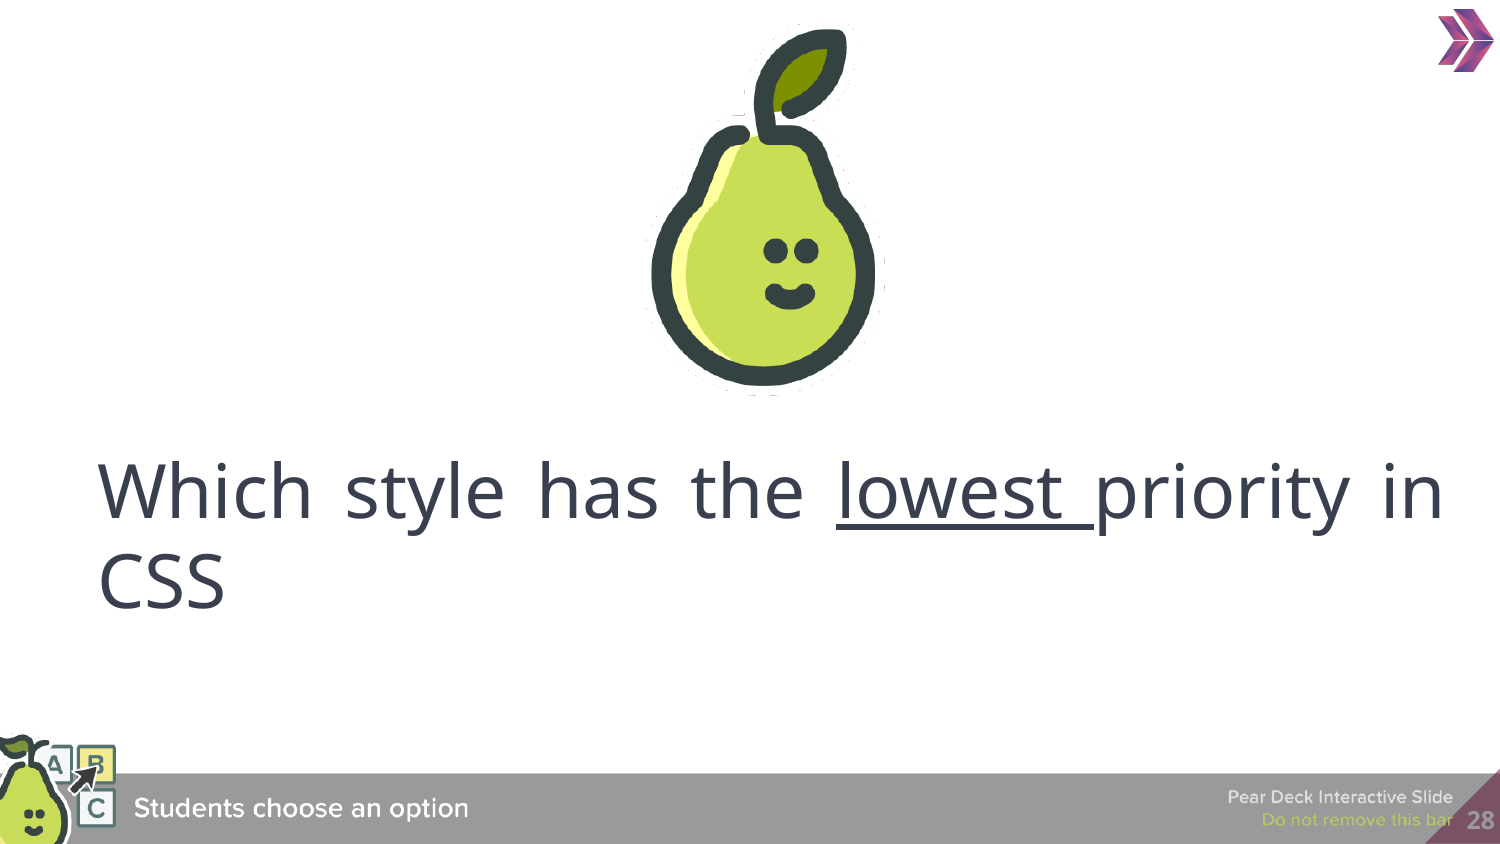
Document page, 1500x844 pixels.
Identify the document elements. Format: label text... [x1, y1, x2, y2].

picture [0, 726, 1500, 844]
text_box Which style has the lowest priority in CSS [82, 428, 1462, 675]
picture [641, 19, 885, 396]
picture [1438, 9, 1494, 72]
